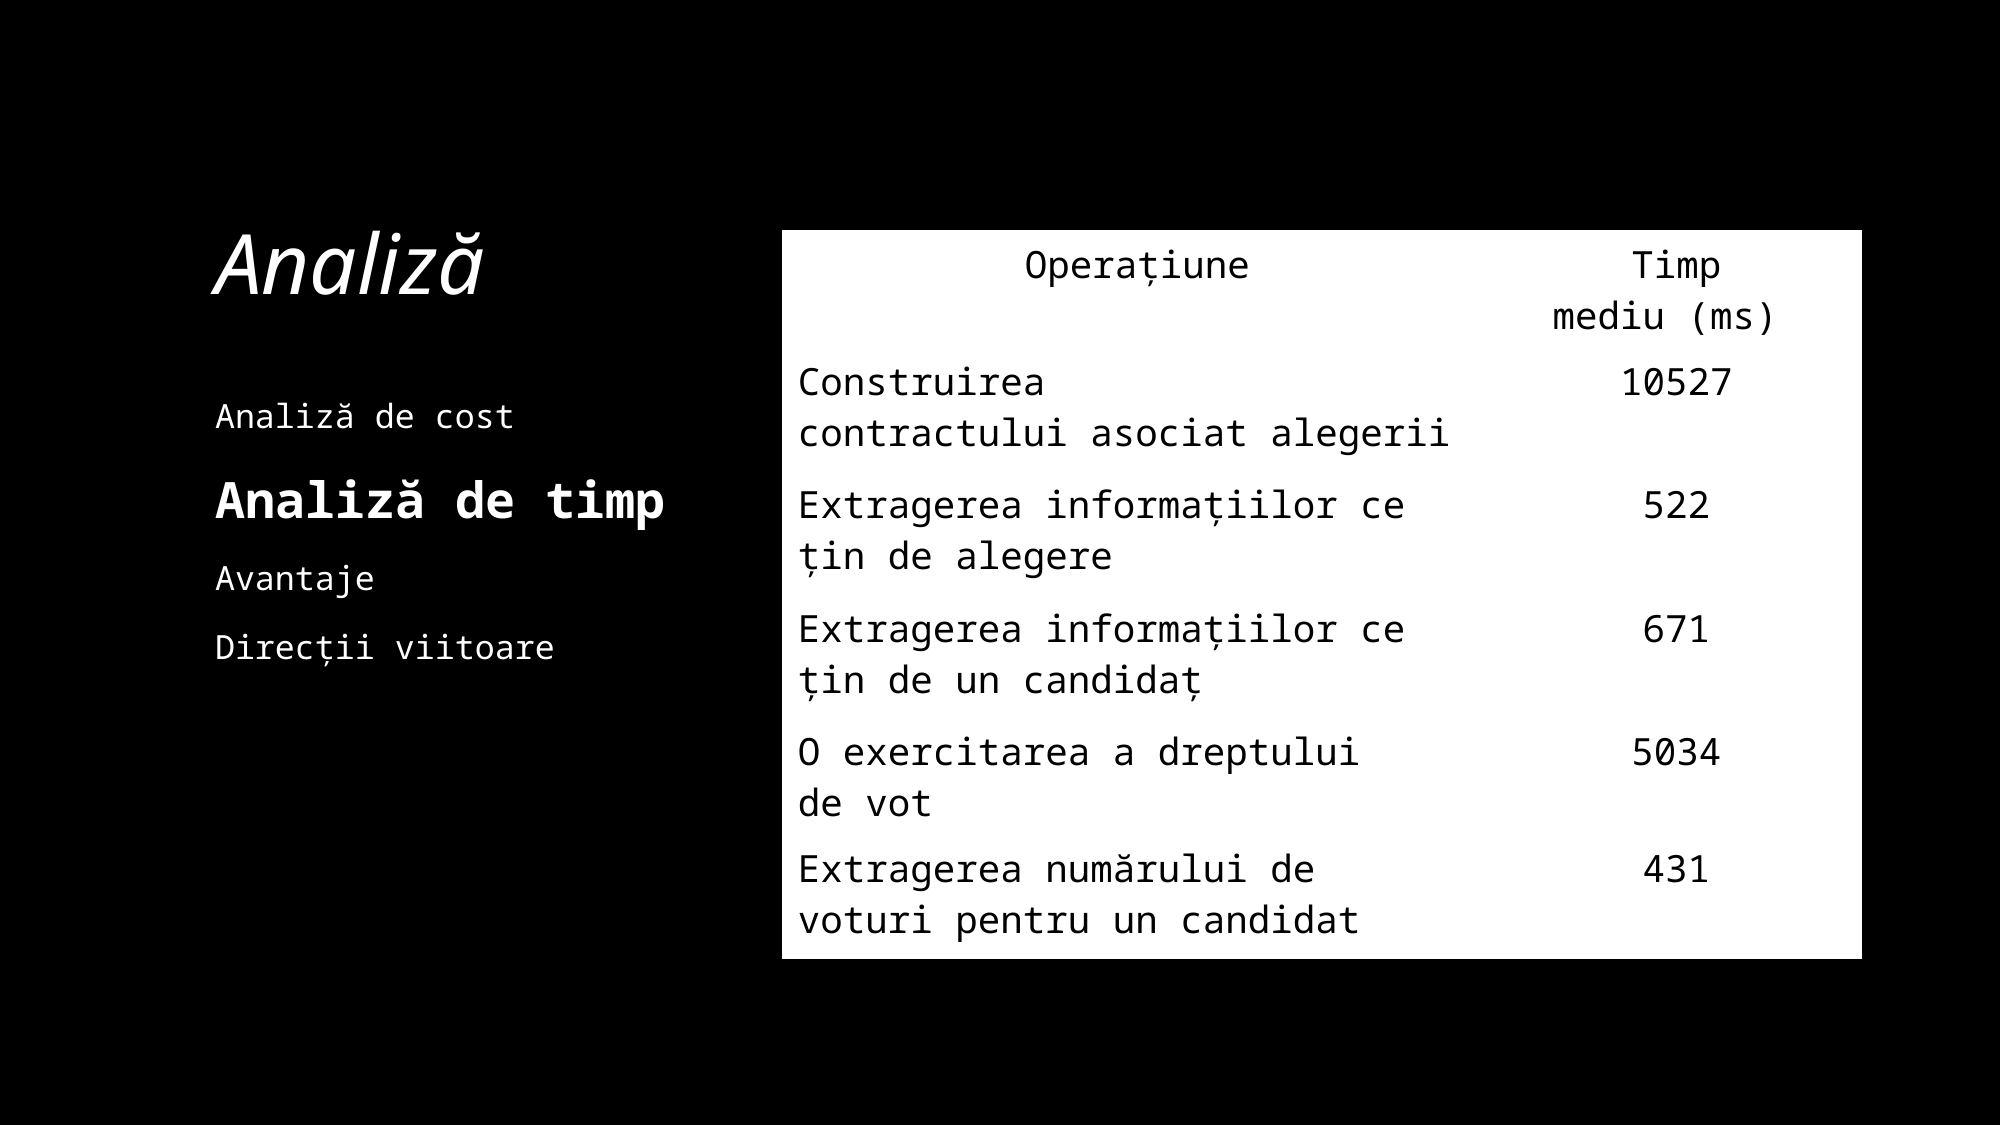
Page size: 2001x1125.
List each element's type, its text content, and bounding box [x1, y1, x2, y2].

table_header Timp mediu (ms) [1493, 232, 1860, 347]
table_cell O exercitarea a dreptului de vot [784, 719, 1491, 834]
list Analiză de cost Analiză de timp Avantaje Direcții viitoare [200, 380, 709, 720]
table_cell Extragerea informațiilor ce țin de un candidaț [784, 596, 1491, 717]
table_cell Construirea contractului asociat alegerii [784, 349, 1491, 470]
table_header Operațiune [784, 232, 1491, 347]
table_cell 5034 [1493, 719, 1860, 834]
table_cell Extragerea informațiilor ce țin de alegere [784, 472, 1491, 594]
title Analiză [200, 59, 1758, 319]
table_cell 522 [1493, 472, 1860, 594]
table_cell 10527 [1493, 349, 1860, 470]
table_cell 671 [1493, 596, 1860, 717]
table_cell 431 [1493, 836, 1860, 957]
table_cell Extragerea numărului de voturi pentru un candidat [784, 836, 1491, 957]
